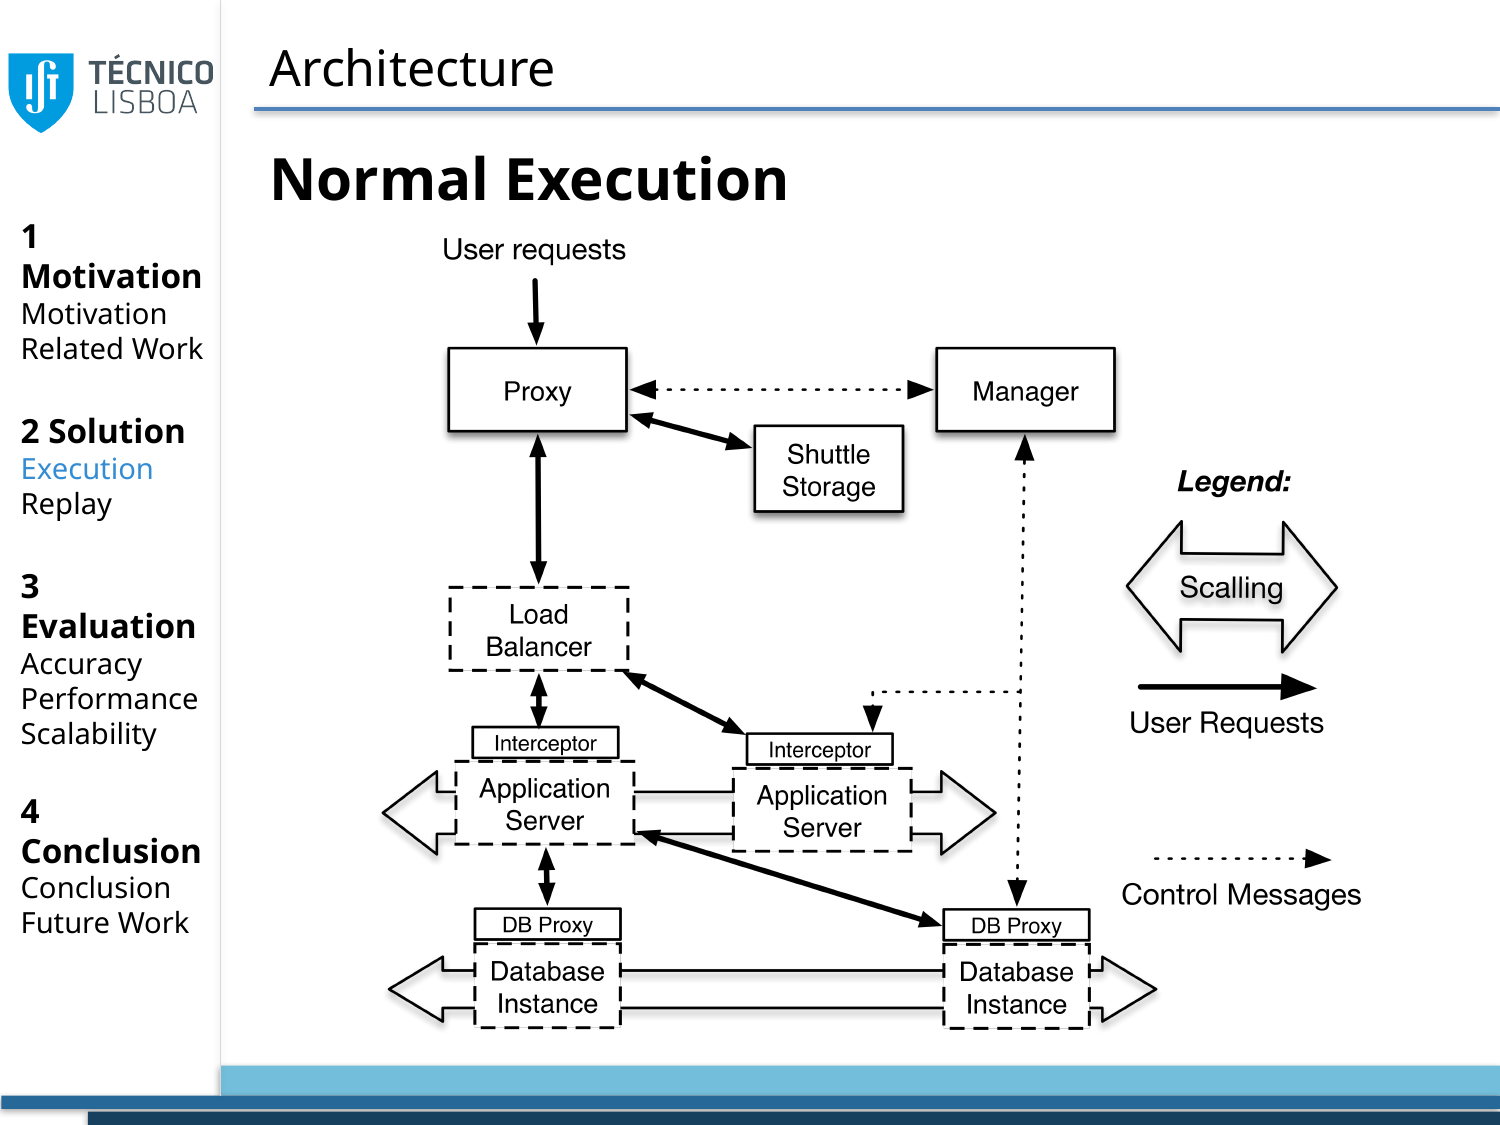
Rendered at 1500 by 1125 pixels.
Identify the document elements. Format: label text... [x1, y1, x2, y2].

picture [364, 215, 1378, 1043]
picture [7, 52, 215, 135]
list Normal Execution [254, 134, 1472, 1043]
title Architecture [254, 33, 964, 100]
text_box 1 Motivation Motivation Related Work 2 Solution Execution Replay 3 Evaluation Accuracy Performance Scalability 4 Conclusion Conclusion Future Work [5, 208, 225, 982]
